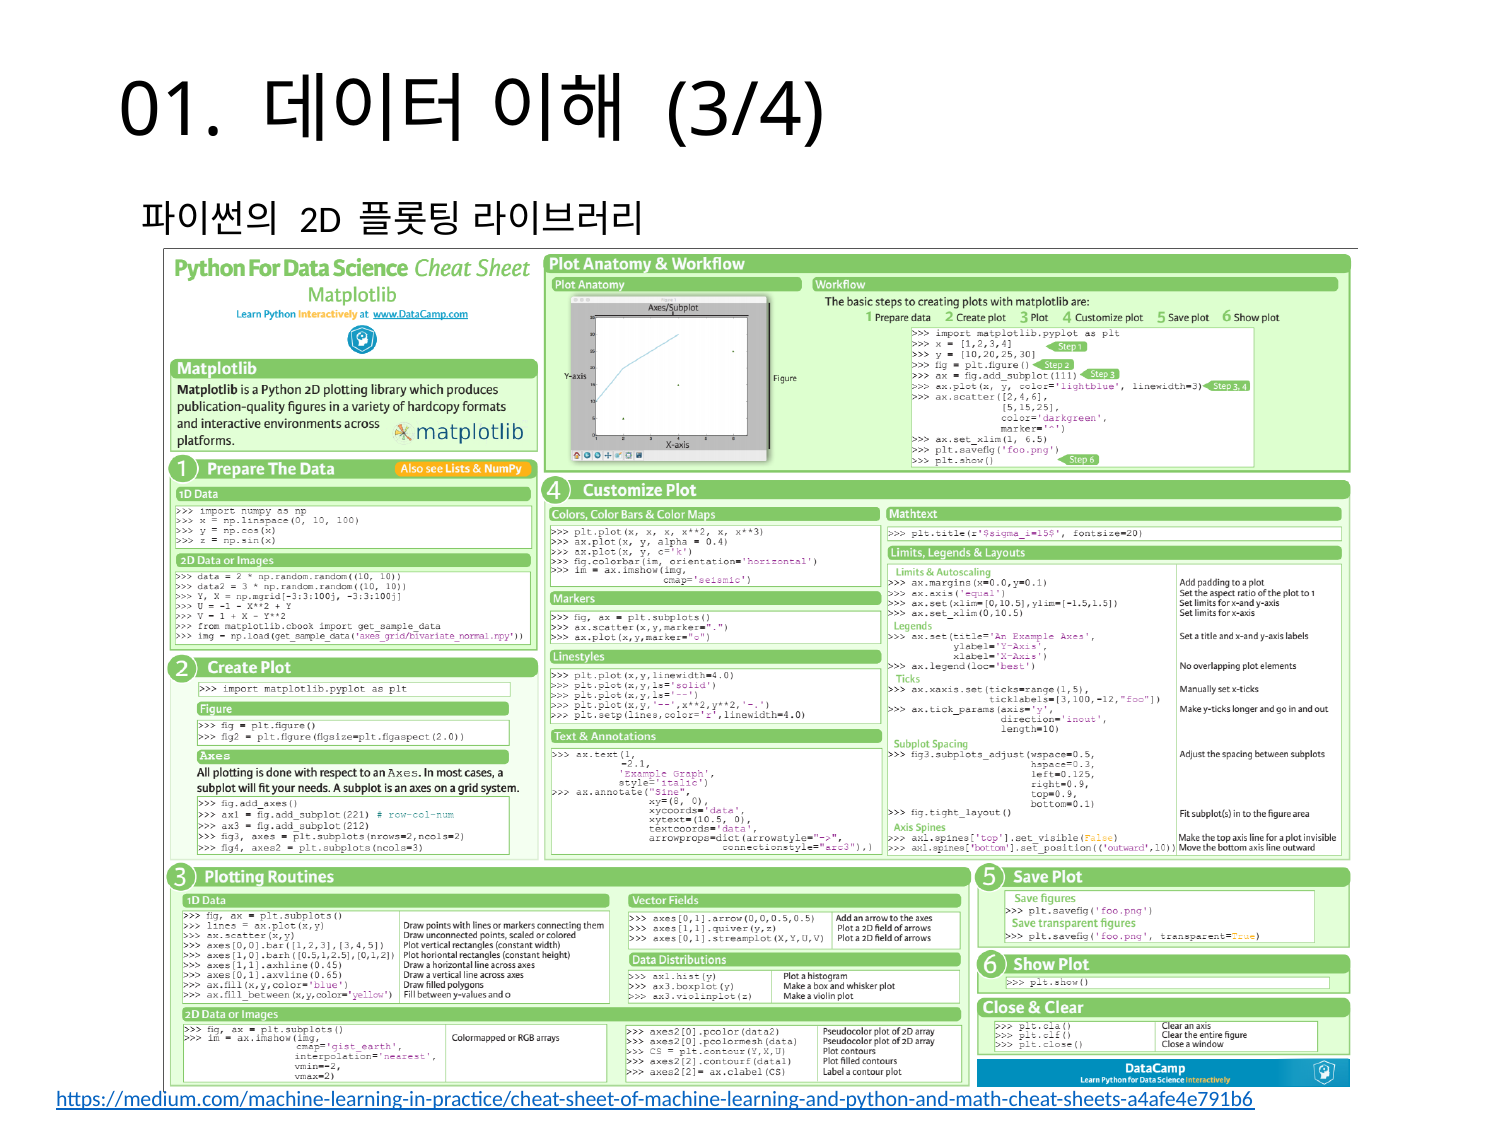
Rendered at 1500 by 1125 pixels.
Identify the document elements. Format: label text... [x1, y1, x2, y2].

text_box https://medium.com/machine-learning-in-practice/cheat-sheet-of-machine-learning-and-python-and-math-cheat-sheets-a4afe4e791b6 [41, 1077, 1445, 1119]
title 01. 데이터 이해 (3/4) [103, 59, 1397, 163]
text_box 파이썬의 2D 플롯팅 라이브러리 [127, 187, 1366, 248]
picture [163, 248, 1358, 1093]
